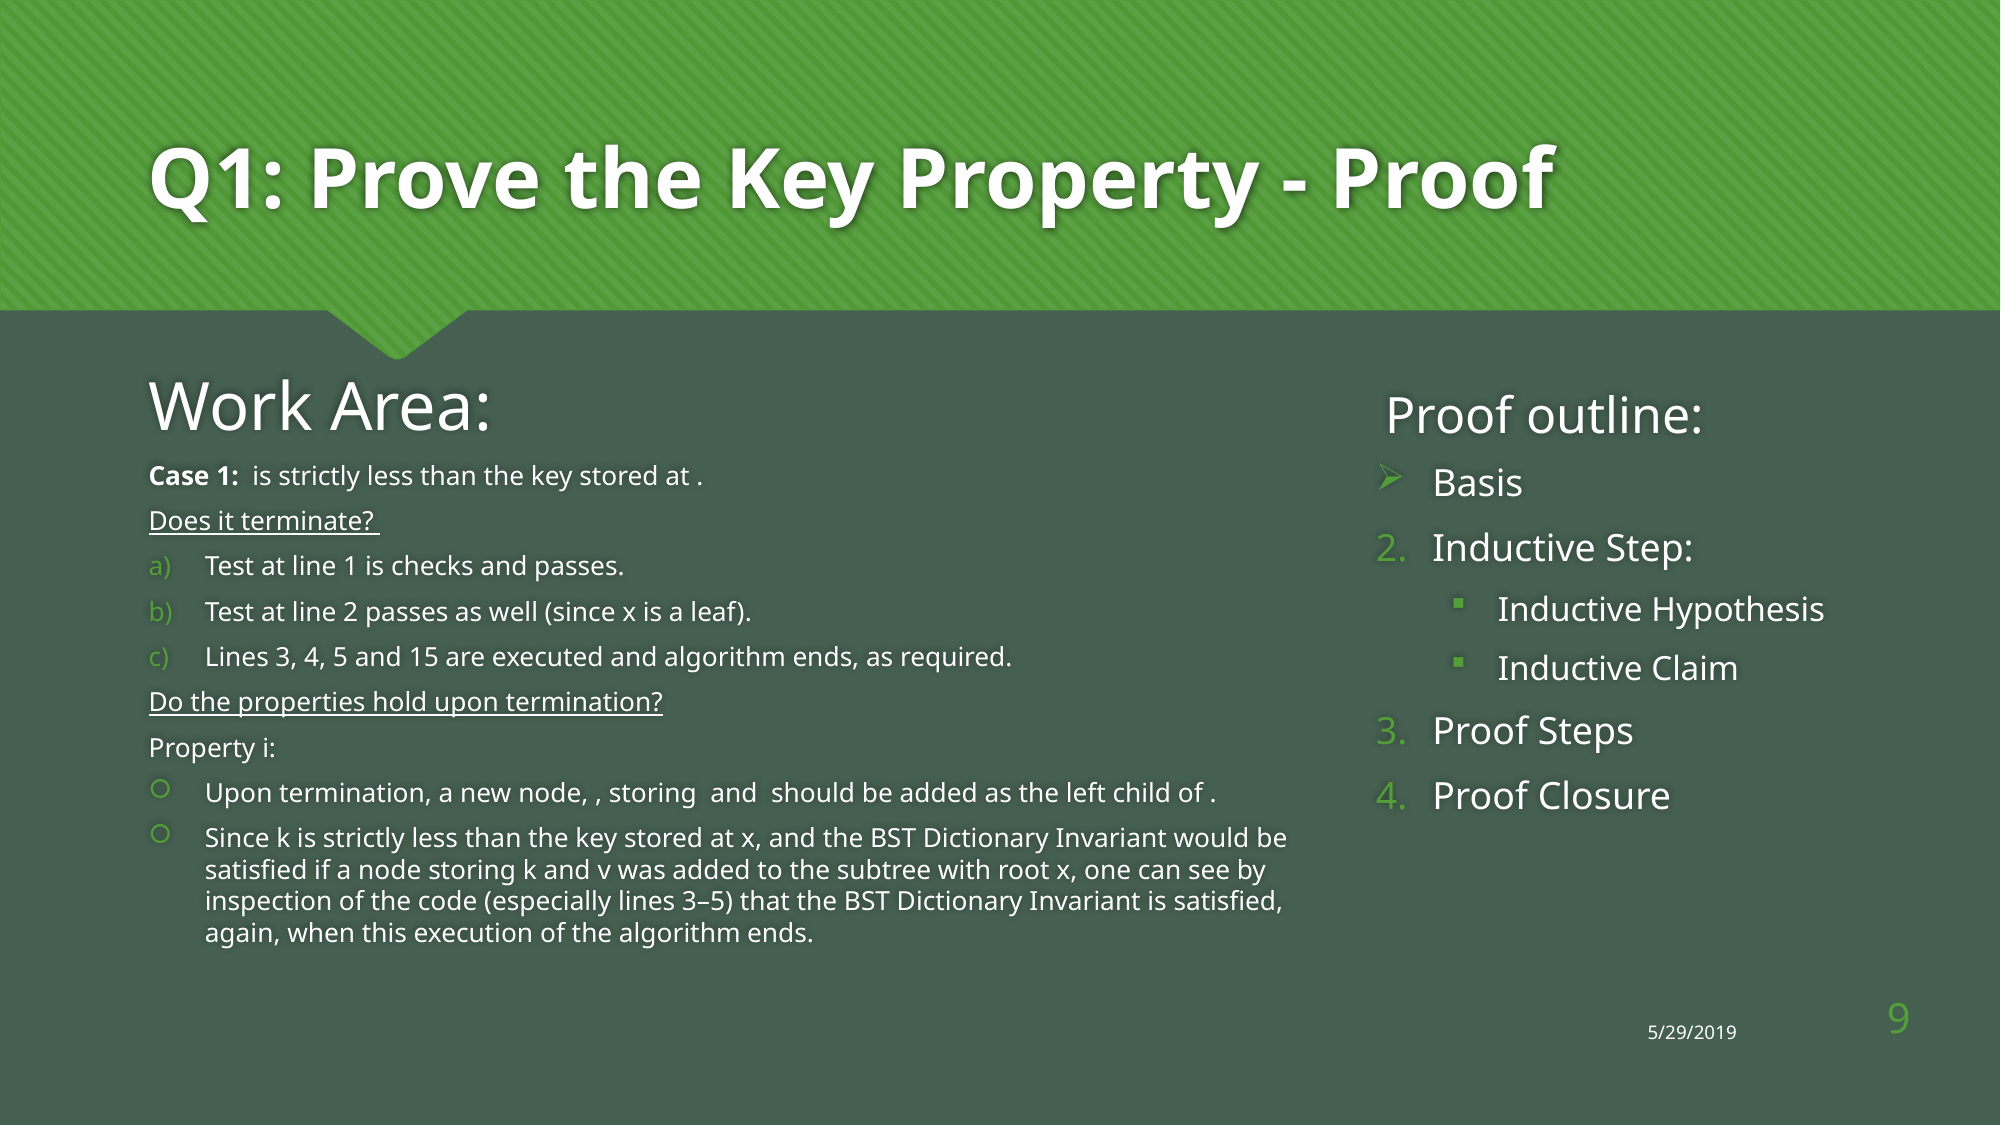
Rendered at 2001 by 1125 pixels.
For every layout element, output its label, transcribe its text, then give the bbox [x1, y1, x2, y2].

slide_number 9 [1751, 970, 1926, 1051]
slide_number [1531, 991, 1751, 1051]
title Q1: Prove the Key Property - Proof [132, 73, 1868, 233]
list Basis Inductive Step: Inductive Hypothesis Inductive Claim Proof Steps Proof Closure [1360, 451, 1868, 962]
list Proof outline: [1370, 356, 1868, 445]
list Work Area: [133, 356, 985, 452]
